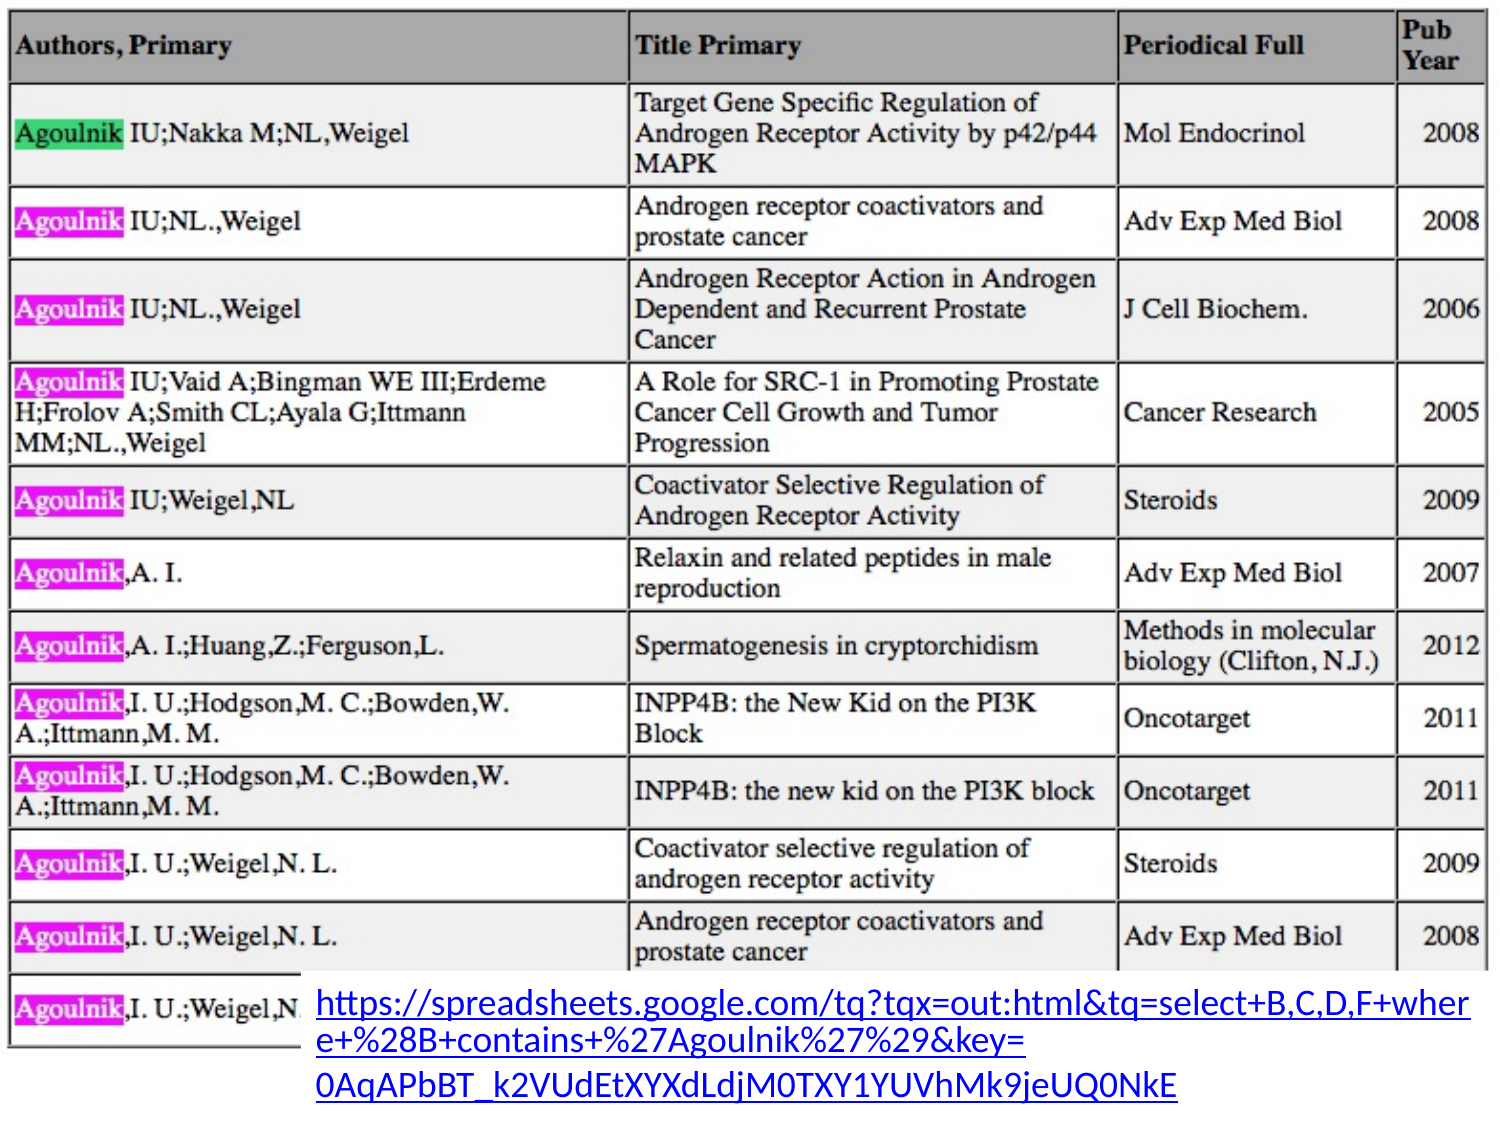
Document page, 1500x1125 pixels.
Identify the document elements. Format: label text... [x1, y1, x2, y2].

text_box https://spreadsheets.google.com/tq?tqx=out:html&tq=select+B,C,D,F+where+%28B+contains+%27Agoulnik%27%29&key=0AqAPbBT_k2VUdEtXYXdLdjM0TXY1YUVhMk9jeUQ0NkE [300, 1073, 1500, 1121]
picture [0, 0, 1500, 1066]
